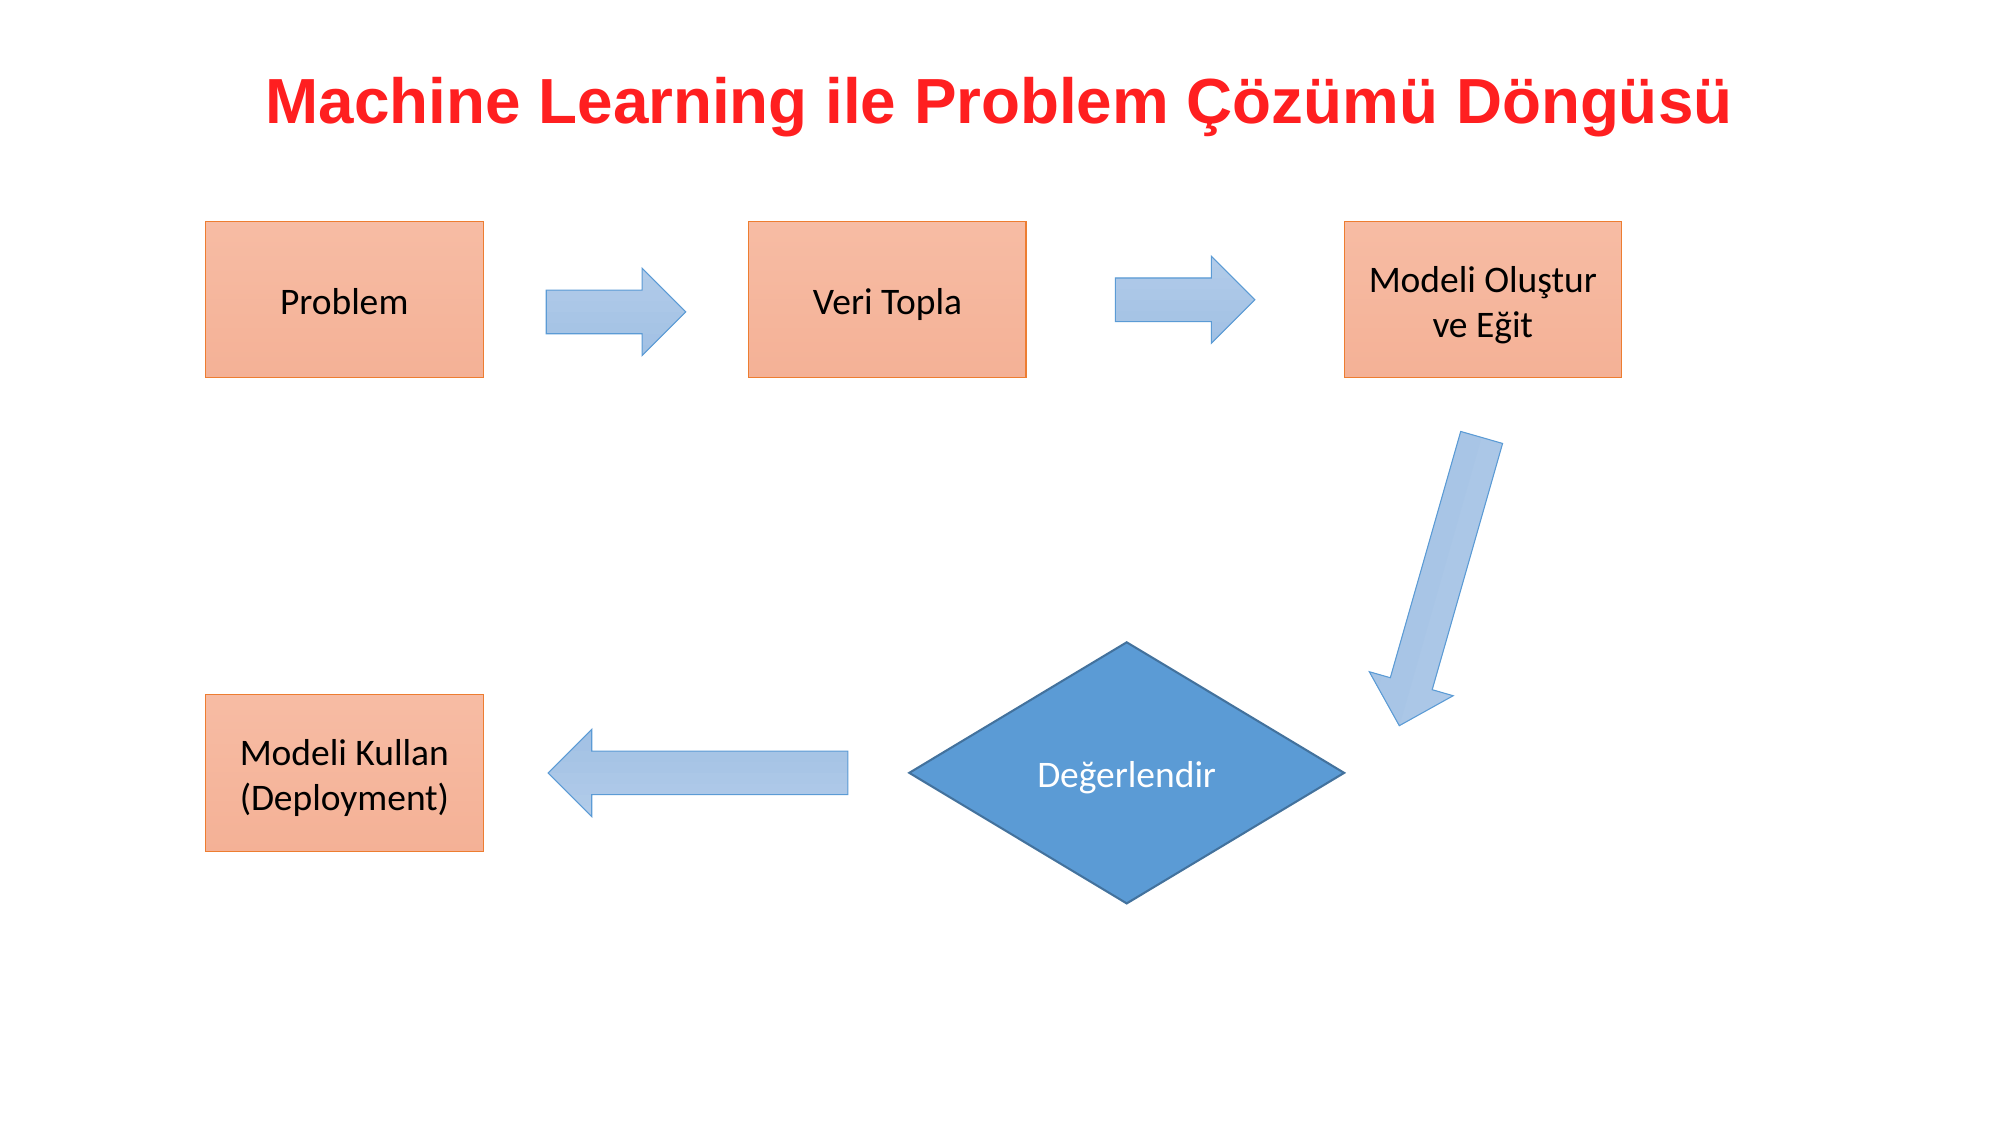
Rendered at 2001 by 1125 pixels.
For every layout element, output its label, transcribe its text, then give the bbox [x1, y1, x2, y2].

text_box Veri Topla [748, 221, 1027, 378]
text_box Değerlendir [907, 641, 1347, 905]
text_box Machine Learning ile Problem Çözümü Döngüsü [249, 44, 1750, 162]
text_box Problem [205, 221, 484, 378]
text_box [1114, 254, 1256, 345]
text_box [1368, 430, 1504, 727]
text_box [547, 727, 849, 818]
text_box [545, 267, 687, 357]
text_box Modeli Kullan (Deployment) [205, 694, 484, 852]
text_box Modeli Oluştur ve Eğit [1344, 221, 1622, 378]
